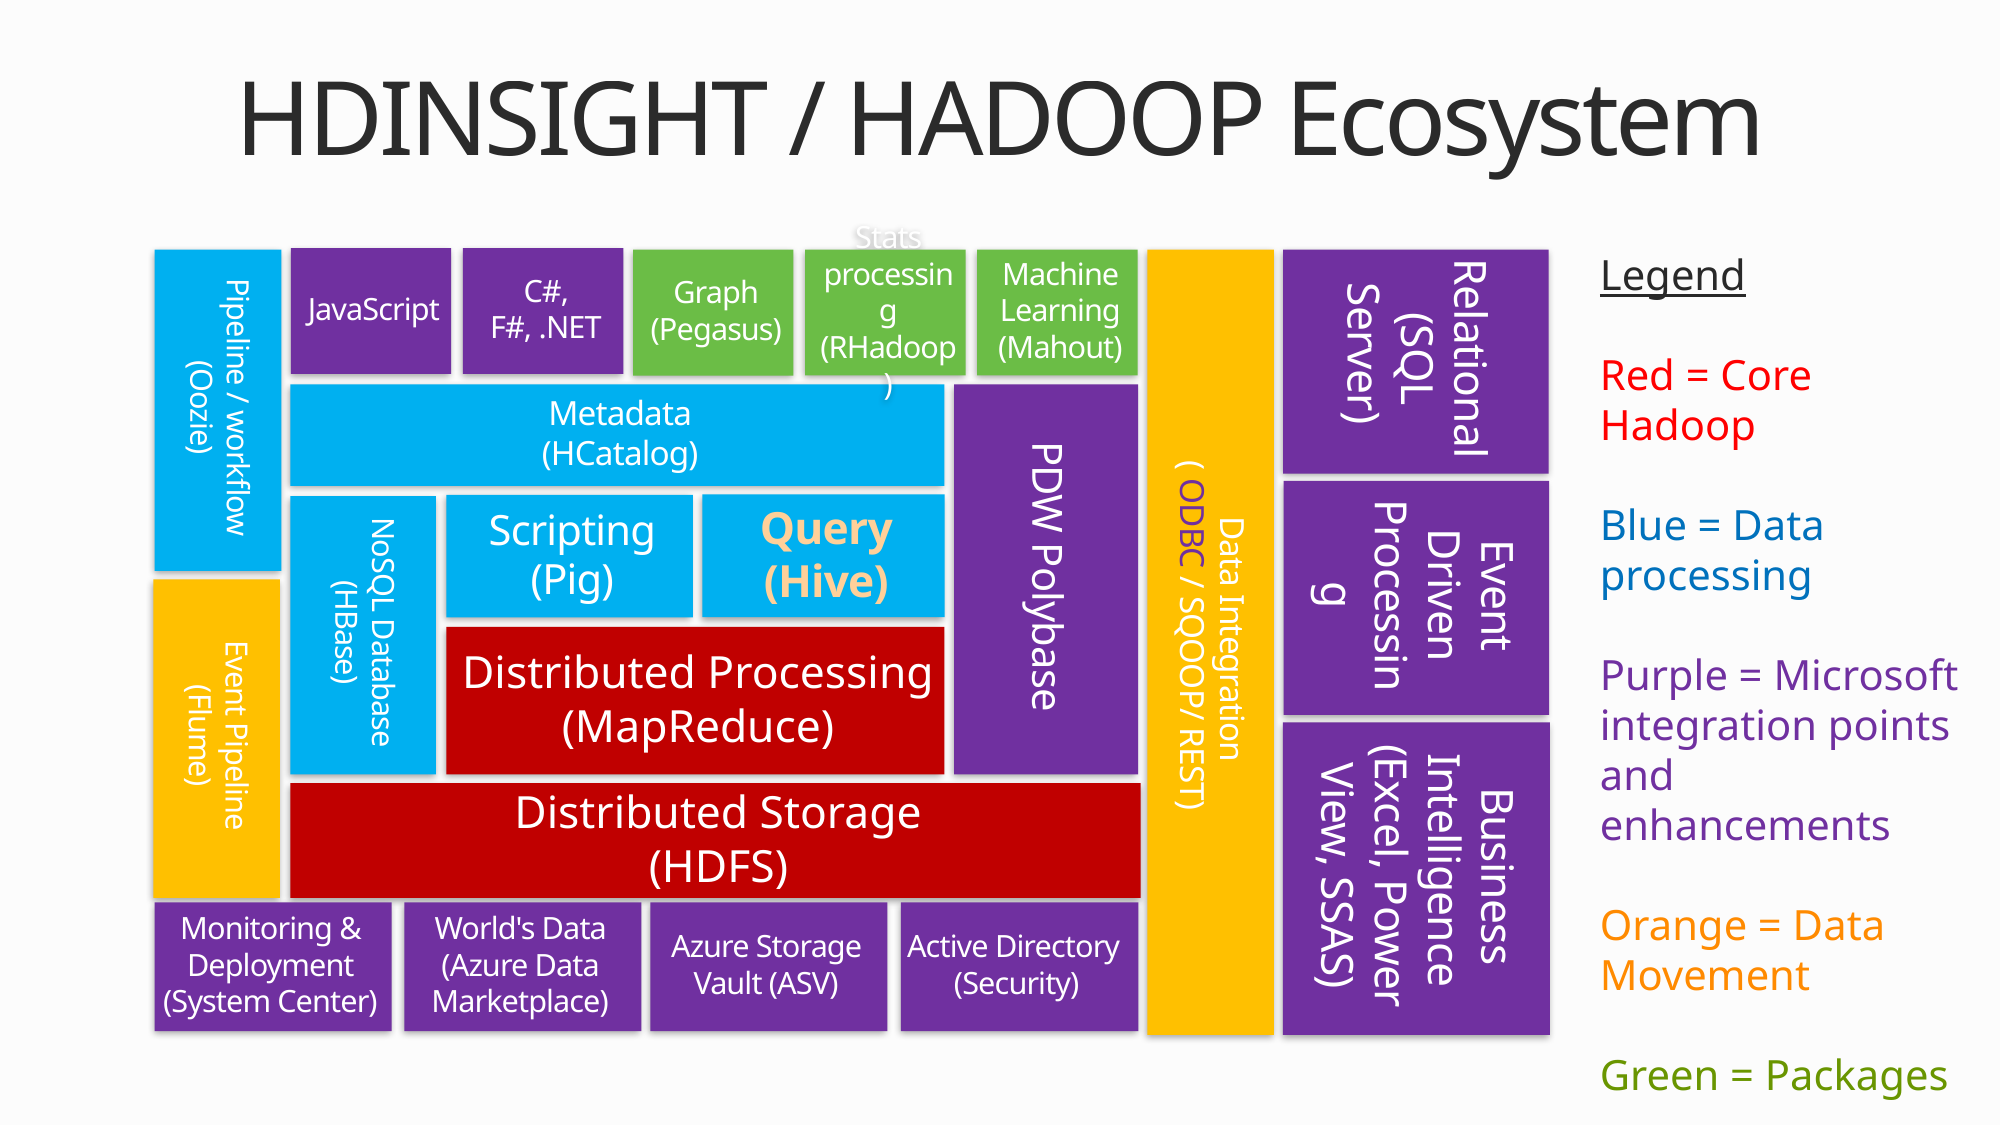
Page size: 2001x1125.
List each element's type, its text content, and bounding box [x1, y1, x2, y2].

text_box Business Intelligence (Excel, Power View, SSAS) [1282, 722, 1551, 1036]
text_box Graph (Pegasus) [632, 249, 794, 376]
text_box Event Driven Processing [1283, 480, 1550, 716]
text_box NoSQL Database (HBase) [290, 495, 437, 775]
text_box Data Integration ( ODBC / SQOOP/ REST) [1147, 249, 1275, 1036]
text_box Legend Red = Core Hadoop Blue = Data processing Purple = Microsoft integration points and enhancements Orange = Data Movement Green = Packages [1584, 241, 1986, 1107]
text_box Active Directory (Security) [900, 902, 1139, 1032]
text_box PDW Polybase [953, 384, 1139, 775]
text_box HDINSIGHT / HADOOP Ecosystem [48, 61, 1954, 153]
text_box JavaScript [290, 247, 452, 375]
text_box Stats processing (RHadoop) [804, 249, 966, 376]
text_box Distributed Processing (MapReduce) [446, 626, 945, 775]
text_box Pipeline / workflow (Oozie) [154, 249, 282, 572]
text_box Distributed Storage (HDFS) [290, 782, 1141, 899]
text_box Scripting (Pig) [446, 494, 694, 618]
text_box Event Pipeline (Flume) [153, 579, 281, 899]
text_box Metadata (HCatalog) [290, 384, 945, 487]
text_box Machine Learning (Mahout) [976, 249, 1138, 376]
text_box Azure Storage Vault (ASV) [650, 902, 888, 1032]
text_box C#, F#, .NET [462, 247, 624, 375]
text_box Monitoring & Deployment (System Center) [154, 902, 392, 1032]
text_box Query (Hive) [702, 494, 945, 618]
text_box World's Data (Azure Data Marketplace) [404, 902, 642, 1032]
text_box Relational (SQL Server) [1282, 249, 1549, 474]
